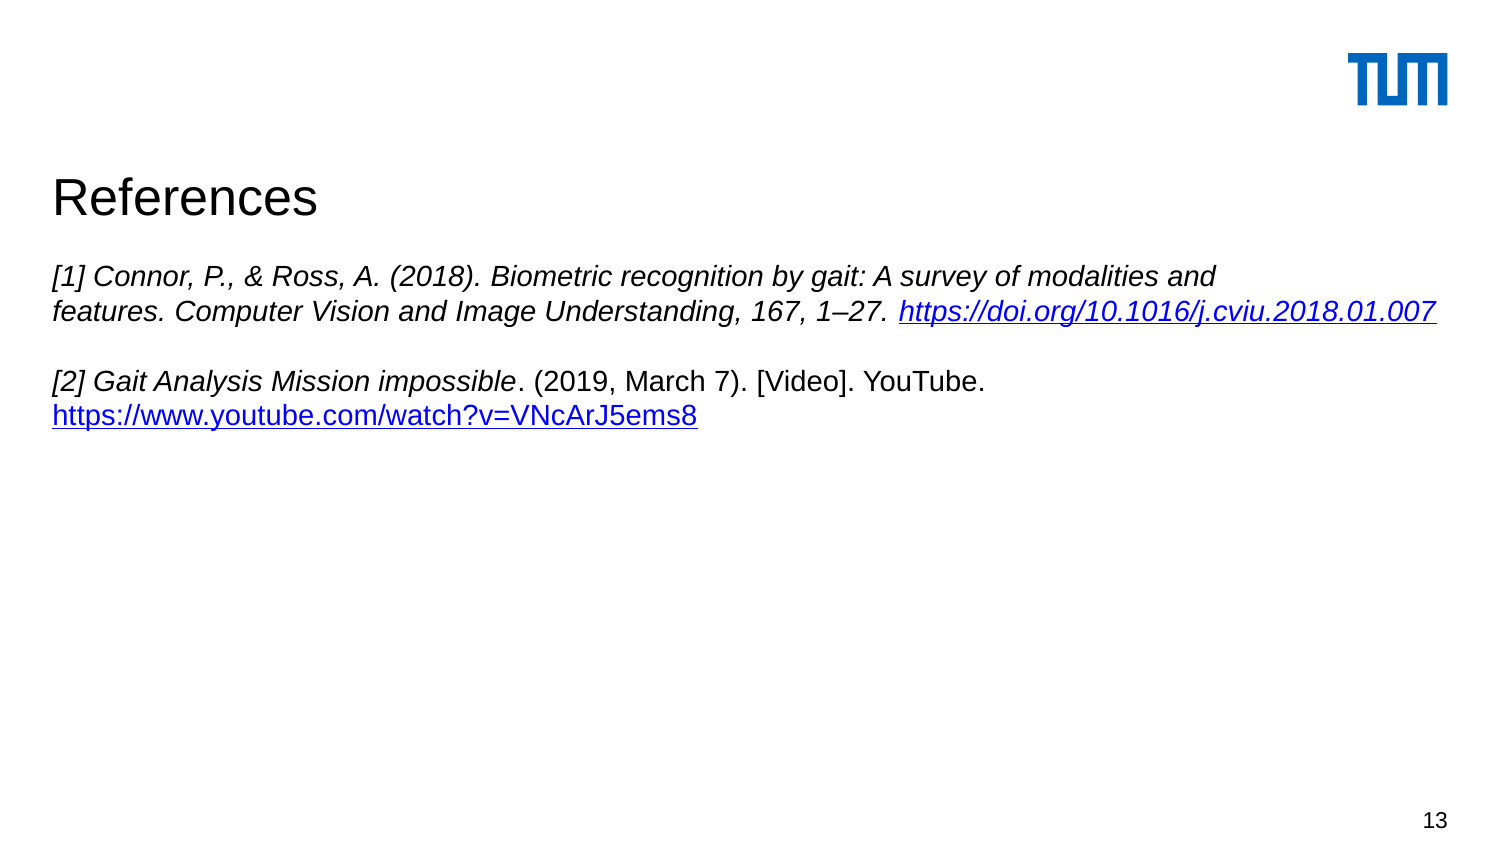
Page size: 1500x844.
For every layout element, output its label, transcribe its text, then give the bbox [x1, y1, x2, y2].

title References [52, 159, 1449, 223]
list [1] Connor, P., & Ross, A. (2018). Biometric recognition by gait: A survey of modalities and features. Computer Vision and Image Understanding, 167, 1–27. https://doi.org/10.1016/j.cviu.2018.01.007 [2] Gait Analysis Mission impossible. (2019, March 7). [Video]. YouTube. https://www.youtube.com/watch?v=VNcArJ5ems8 [52, 223, 1449, 730]
slide_number 13 [1111, 796, 1448, 842]
